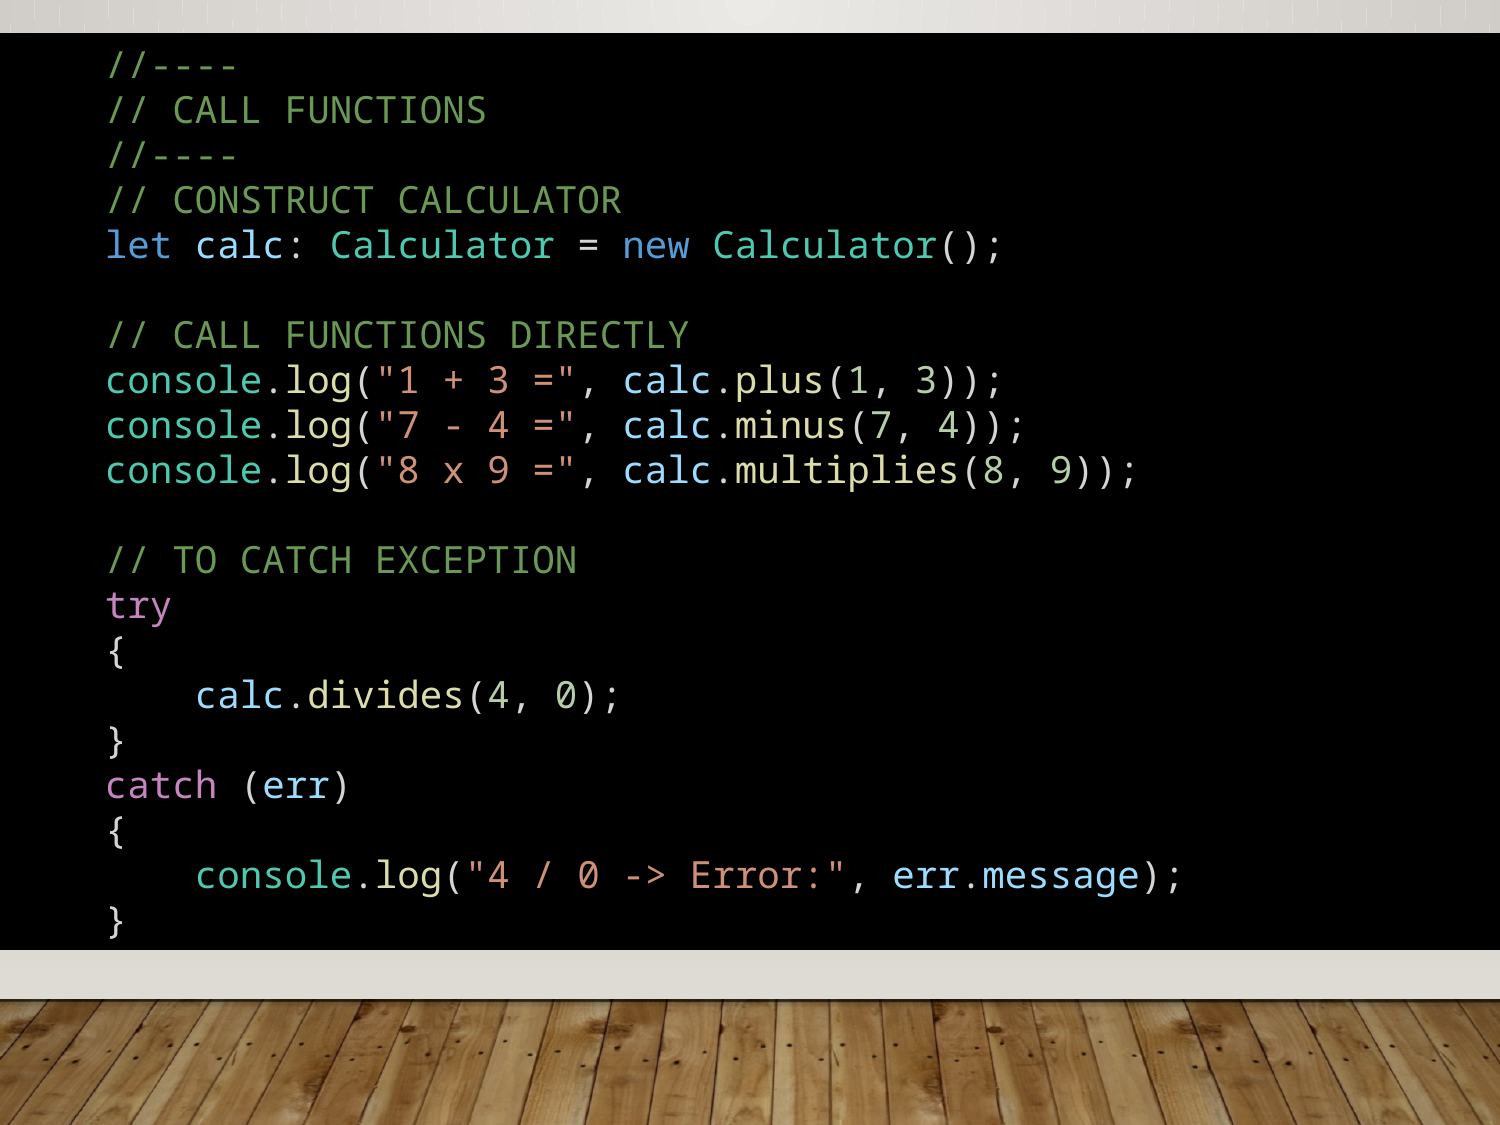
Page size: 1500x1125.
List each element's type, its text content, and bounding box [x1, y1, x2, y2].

picture [0, 999, 1500, 1125]
text_box //---- // CALL FUNCTIONS //---- // CONSTRUCT CALCULATOR let calc: Calculator = new Calculator(); // CALL FUNCTIONS DIRECTLY console.log("1 + 3 =", calc.plus(1, 3)); console.log("7 - 4 =", calc.minus(7, 4)); console.log("8 x 9 =", calc.multiplies(8, 9)); // TO CATCH EXCEPTION try { calc.divides(4, 0); } catch (err) { console.log("4 / 0 -> Error:", err.message); } [0, 33, 1500, 950]
